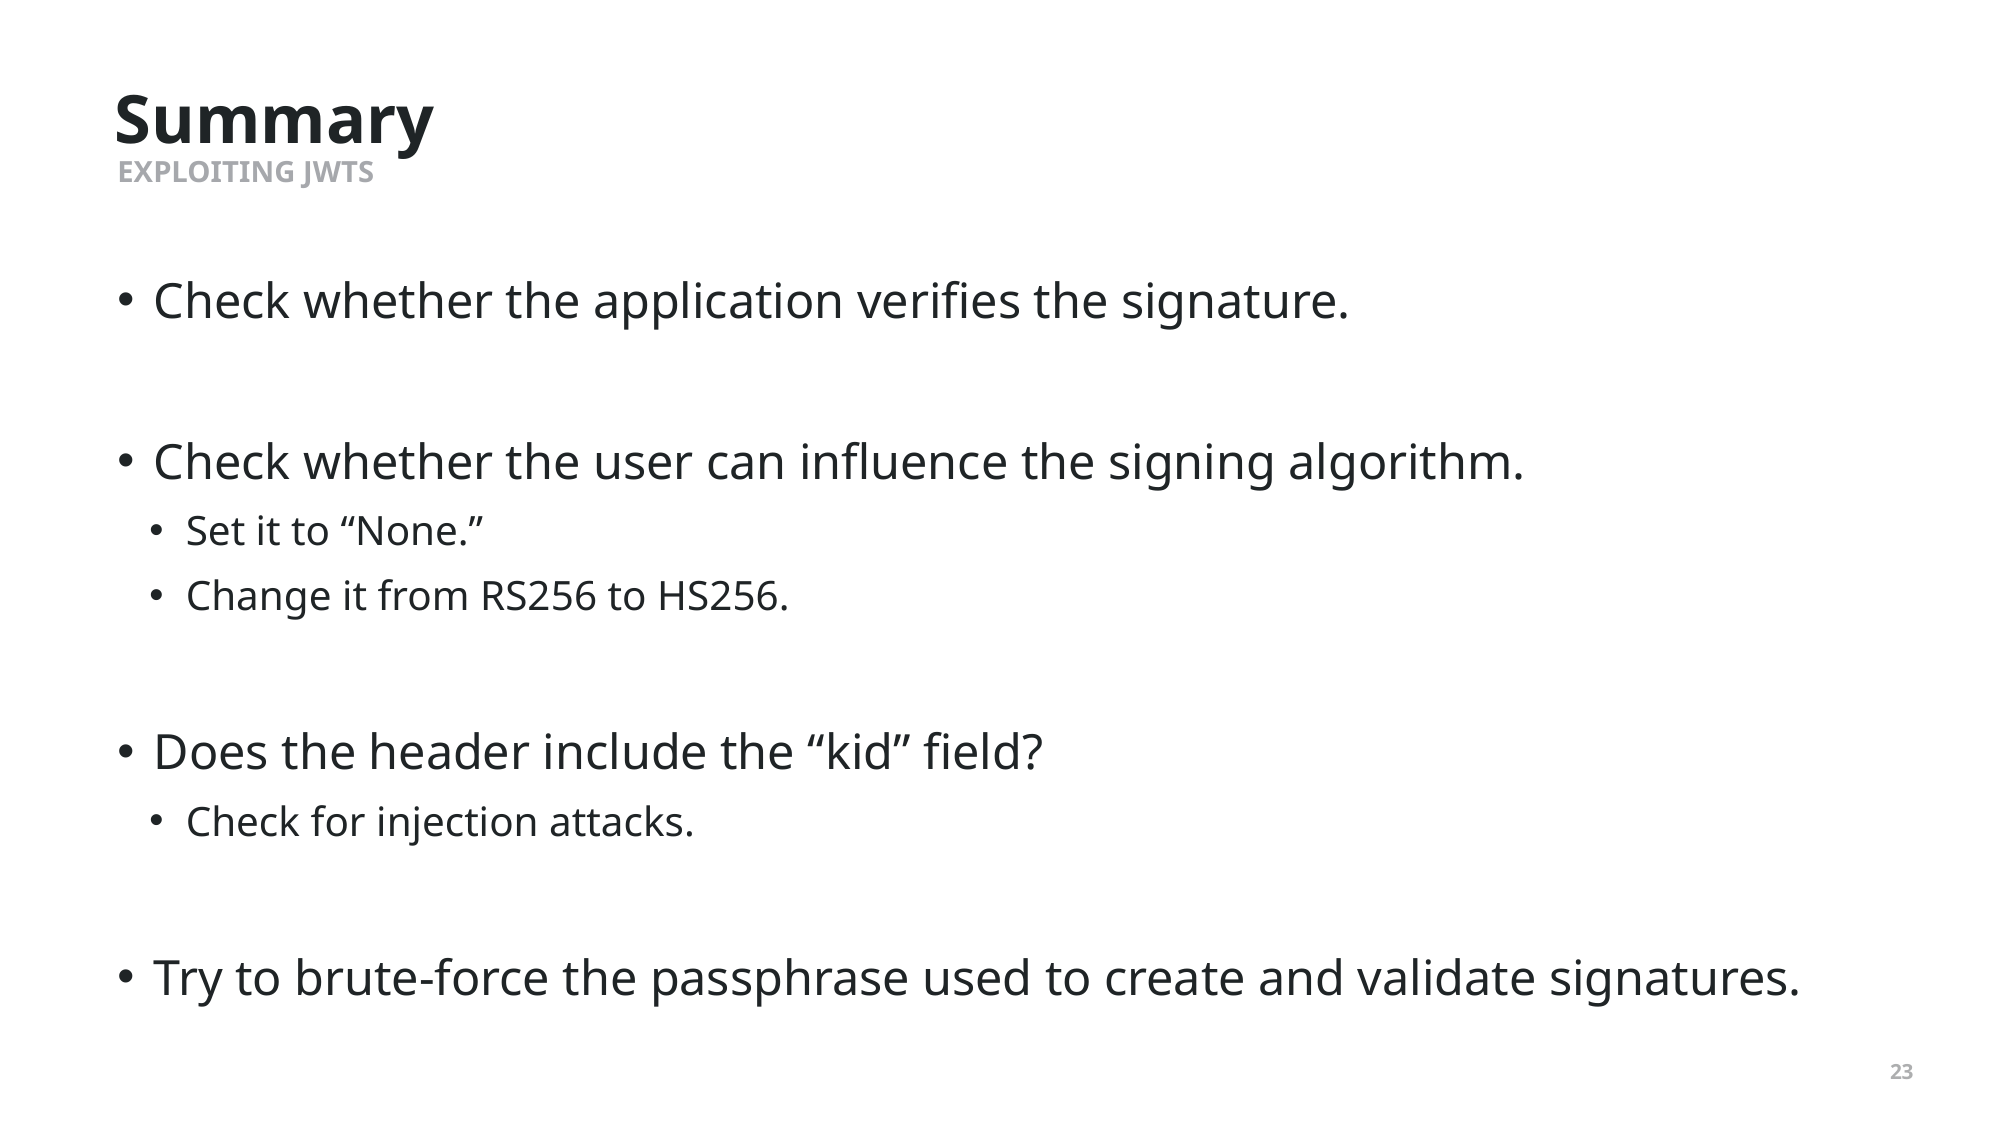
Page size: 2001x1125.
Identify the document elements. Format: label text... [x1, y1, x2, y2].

title Exploiting JWTs [102, 146, 1928, 200]
list Summary [99, 69, 1928, 141]
list Check whether the application verifies the signature. Check whether the user can influence the signing algorithm. Set it to “None.” Change it from RS256 to HS256. Does the header include the “kid” field? Check for injection attacks. Try to brute-force the passphrase used to create and validate signatures. [102, 262, 1900, 1025]
